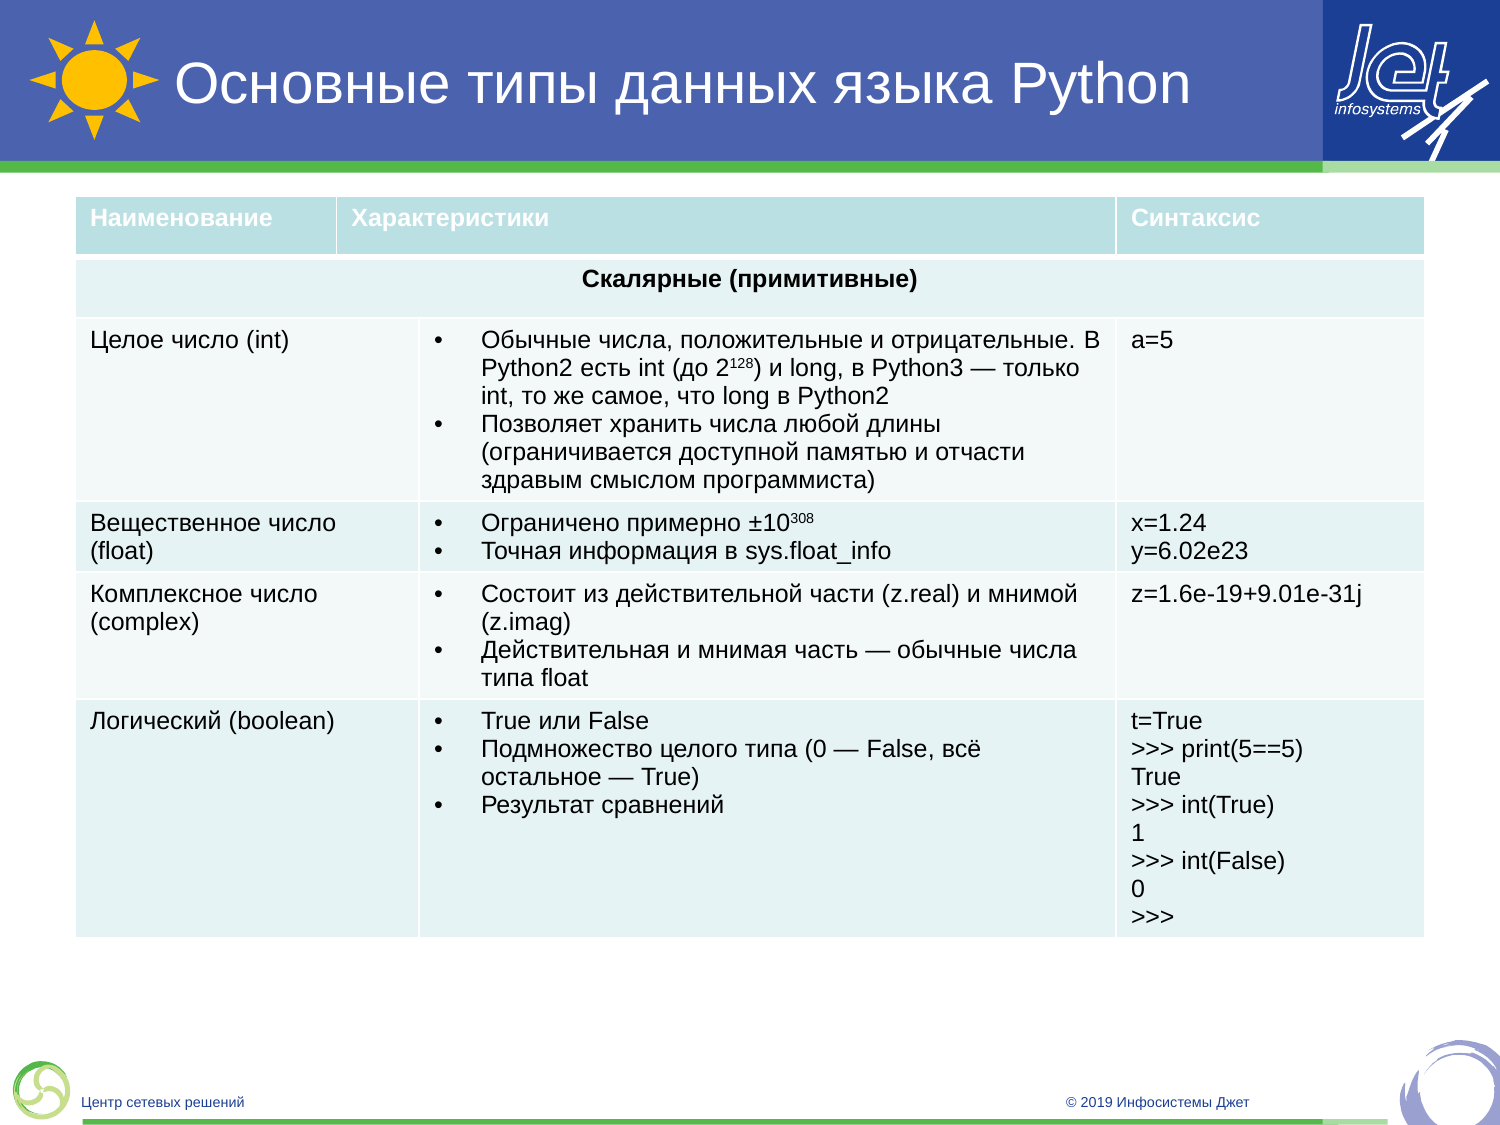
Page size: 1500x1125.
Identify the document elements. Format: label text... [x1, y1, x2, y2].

text_box [115, 99, 141, 123]
table_cell Обычные числа, положительные и отрицательные. В Python2 есть int (до 2128) и long, в Python3 — только int, то же самое, что long в Python2 Позволяет хранить числа любой длины (ограничивается доступной памятью и отчасти здравым смыслом программиста) [420, 319, 1115, 500]
table_header Характеристики [337, 197, 1115, 254]
text_box [48, 37, 74, 61]
table_cell Целое число (int) [76, 319, 418, 500]
table_cell z=1.6e-19+9.01e-31j [1117, 573, 1424, 698]
text_box [61, 50, 127, 110]
text_box [85, 20, 104, 45]
table_cell Скалярные (примитивные) [76, 260, 1424, 317]
title Основные типы данных языка Python [159, 21, 1294, 140]
text_box [133, 71, 160, 89]
text_box [85, 115, 104, 140]
table_cell a=5 [1117, 319, 1424, 500]
text_box [48, 99, 74, 123]
text_box [115, 37, 141, 61]
table_cell Вещественное число (float) [76, 502, 418, 571]
table_cell t=True >>> print(5==5) True >>> int(True) 1 >>> int(False) 0 >>> [1117, 700, 1424, 937]
table_cell Логический (boolean) [76, 700, 418, 937]
table_header Синтаксис [1117, 197, 1424, 254]
table_cell Состоит из действительной части (z.real) и мнимой (z.imag) Действительная и мнимая часть — обычные числа типа float [420, 573, 1115, 698]
table_cell x=1.24 y=6.02e23 [1117, 502, 1424, 571]
table_cell Ограничено примерно ±10308 Точная информация в sys.float_info [420, 502, 1115, 571]
text_box [29, 71, 56, 89]
table_cell True или False Подмножество целого типа (0 — False, всё остальное — True) Результат сравнений [420, 700, 1115, 937]
table_cell Комплексное число (complex) [76, 573, 418, 698]
table_header Наименование [76, 197, 336, 254]
